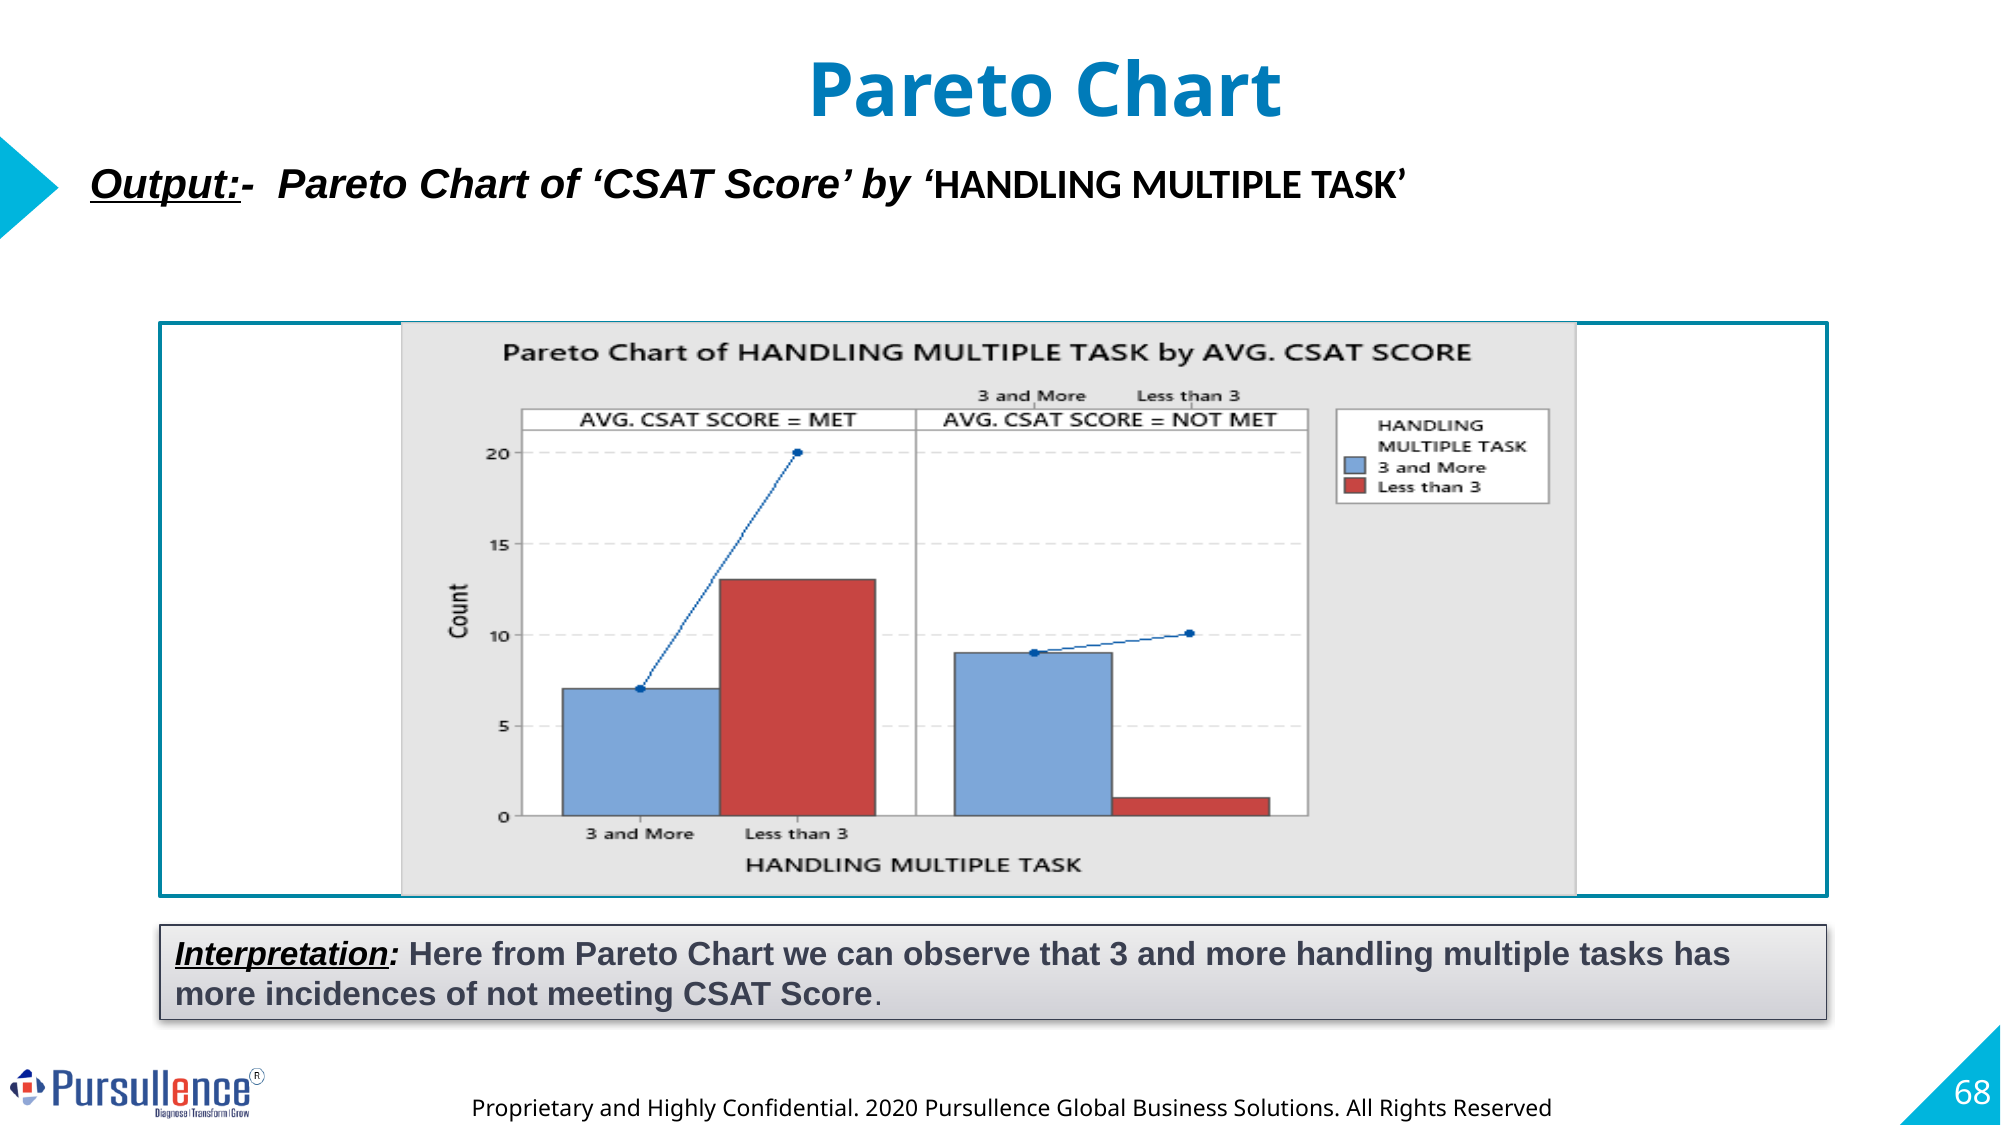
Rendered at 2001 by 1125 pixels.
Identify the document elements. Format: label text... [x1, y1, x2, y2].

slide_number 68 [1891, 1014, 1992, 1117]
text_box Interpretation: Here from Pareto Chart we can observe that 3 and more handling multiple tasks has more incidences of not meeting CSAT Score. [159, 924, 1827, 1020]
text_box [1575, 321, 1829, 898]
text_box Output:- Pareto Chart of ‘CSAT Score’ by ‘HANDLING MULTIPLE TASK’ [75, 149, 1912, 285]
picture [0, 1061, 265, 1122]
text_box Pareto Chart [317, 0, 1774, 110]
text_box [158, 321, 402, 898]
text_box Proprietary and Highly Confidential. 2020 Pursullence Global Business Solutions. All Rights Reserved [456, 1085, 1734, 1125]
picture [401, 323, 1577, 895]
